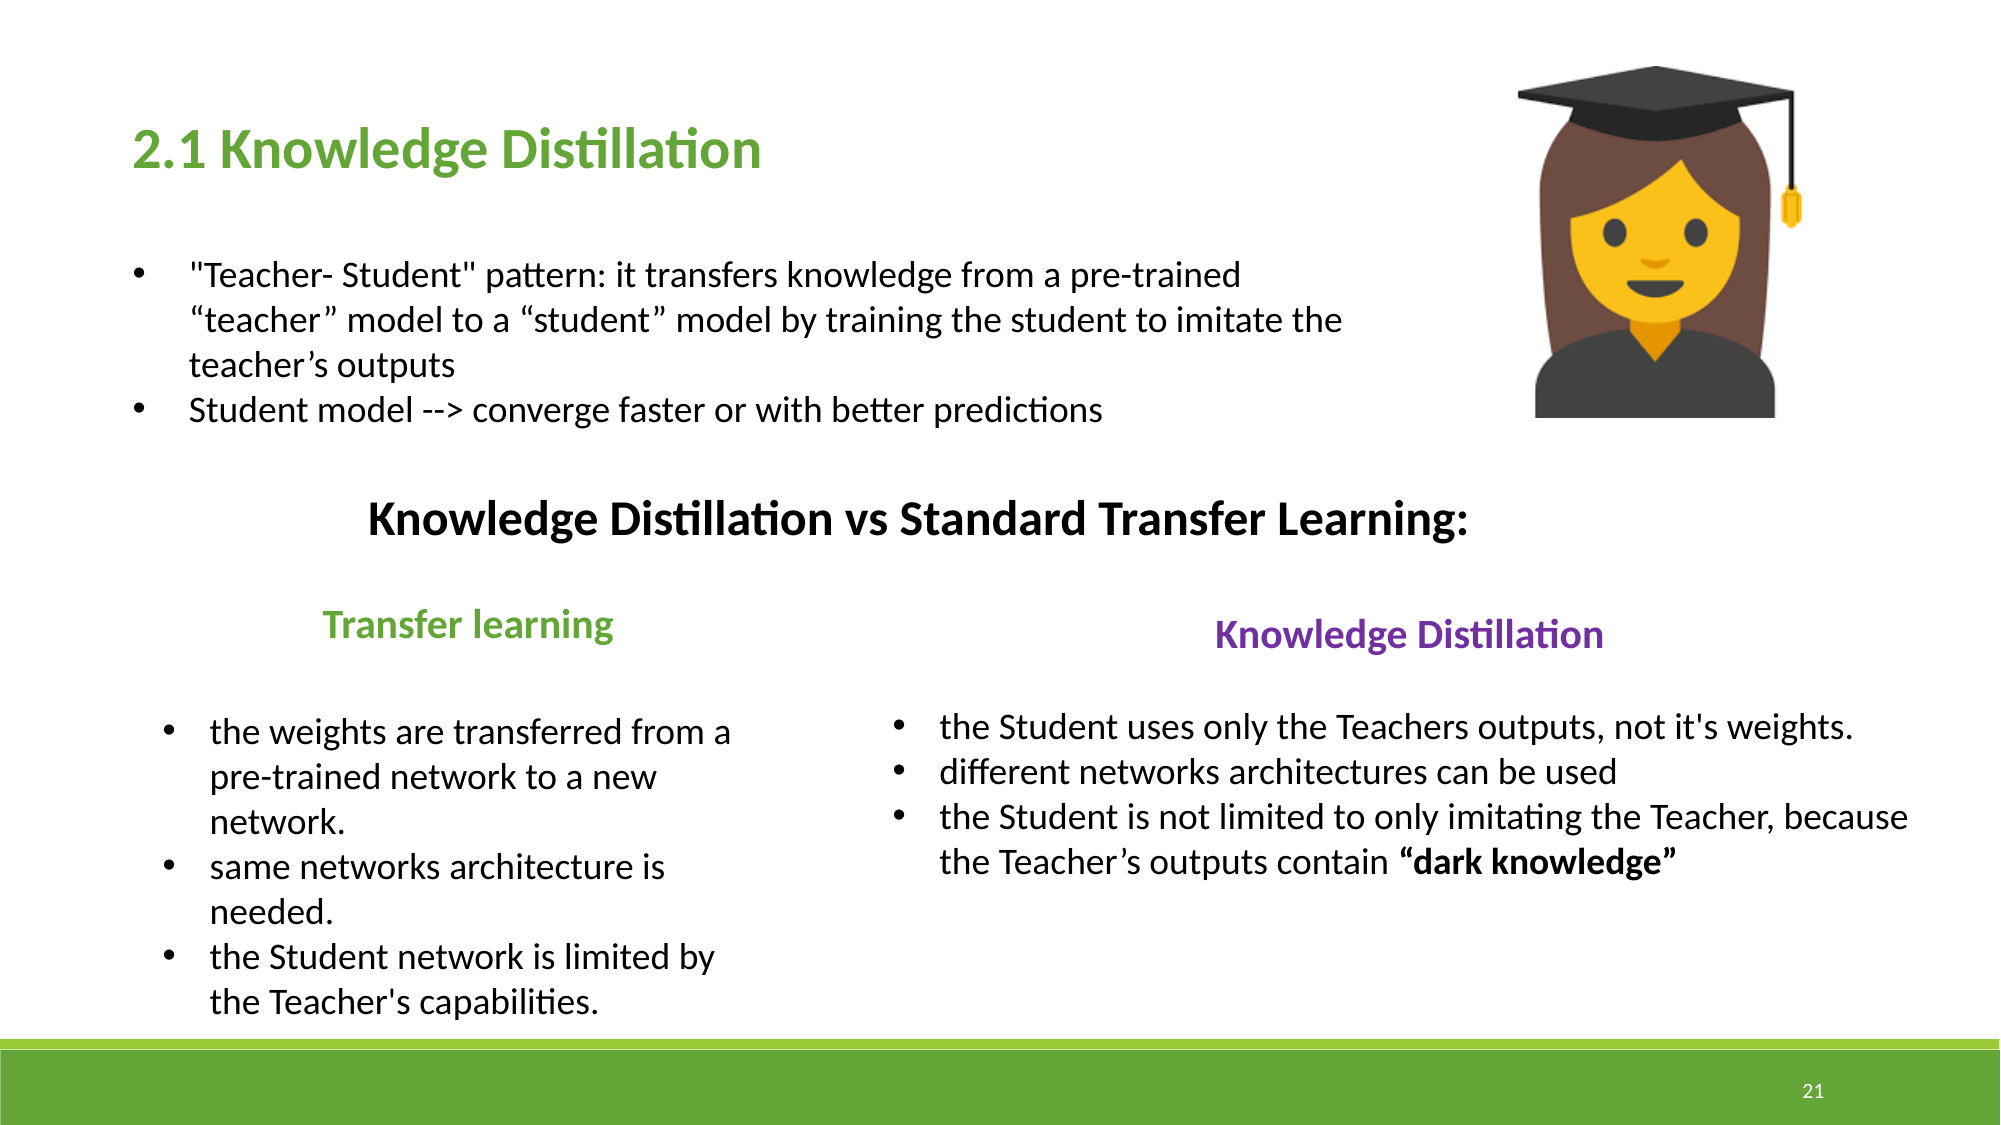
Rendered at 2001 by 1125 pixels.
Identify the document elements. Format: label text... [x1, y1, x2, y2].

text_box Knowledge Distillation the Student uses only the Teachers outputs, not it's weights. different networks architectures can be used the Student is not limited to only imitating the Teacher, because the Teacher’s outputs contain “dark knowledge” [877, 599, 1943, 890]
text_box 2.1 Knowledge Distillation "Teacher- Student" pattern: it transfers knowledge from a pre-trained “teacher” model to a “student” model by training the student to imitate the teacher’s outputs Student model --> converge faster or with better predictions [117, 102, 1410, 438]
slide_number 21 [1624, 1059, 1840, 1120]
text_box Transfer learning the weights are transferred from a pre-trained network to a new network. same networks architecture is needed. the Student network is limited by the Teacher's capabilities. [147, 589, 789, 1125]
text_box Knowledge Distillation vs Standard Transfer Learning: [353, 478, 1603, 598]
picture [1483, 65, 1837, 419]
